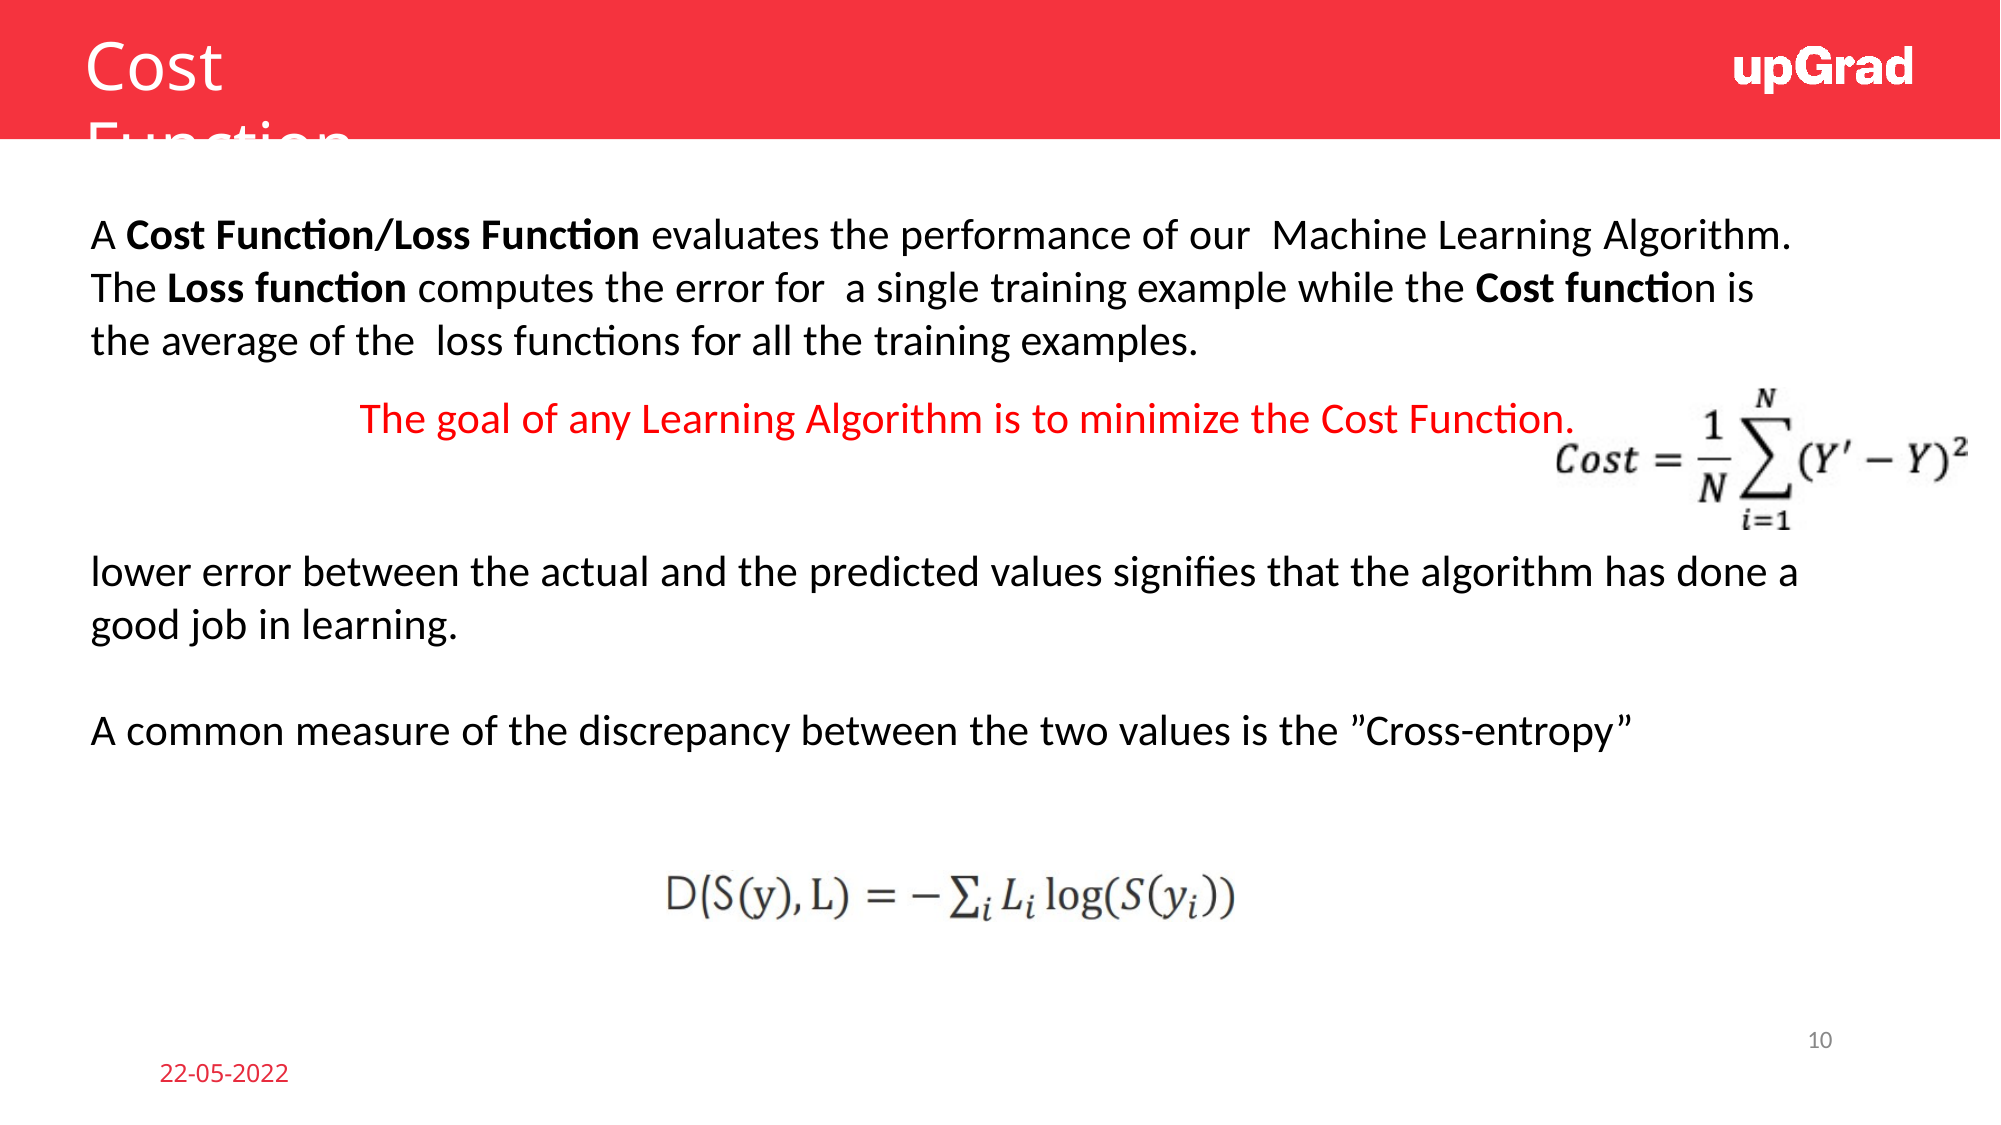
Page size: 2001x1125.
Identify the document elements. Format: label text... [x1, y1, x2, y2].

picture [1734, 46, 1913, 94]
text_box [666, 870, 1235, 922]
text_box 10 [1801, 1027, 1861, 1087]
text_box A Cost Function/Loss Function evaluates the performance of our Machine Learning Algorithm. The Loss function computes the error for a single training example while the Cost function is the average of the loss functions for all the training examples. The goal of any Learning Algorithm is to minimize the Cost Function. lower error between the actual and the predicted values signifies that the algorithm has done a good job in learning. A common measure of the discrepancy between the two values is the ”Cross-entropy” [88, 203, 1813, 755]
text_box [1813, 387, 1968, 530]
text_box 22-05-2022 [157, 1055, 290, 1088]
title Cost Function [82, 21, 487, 212]
